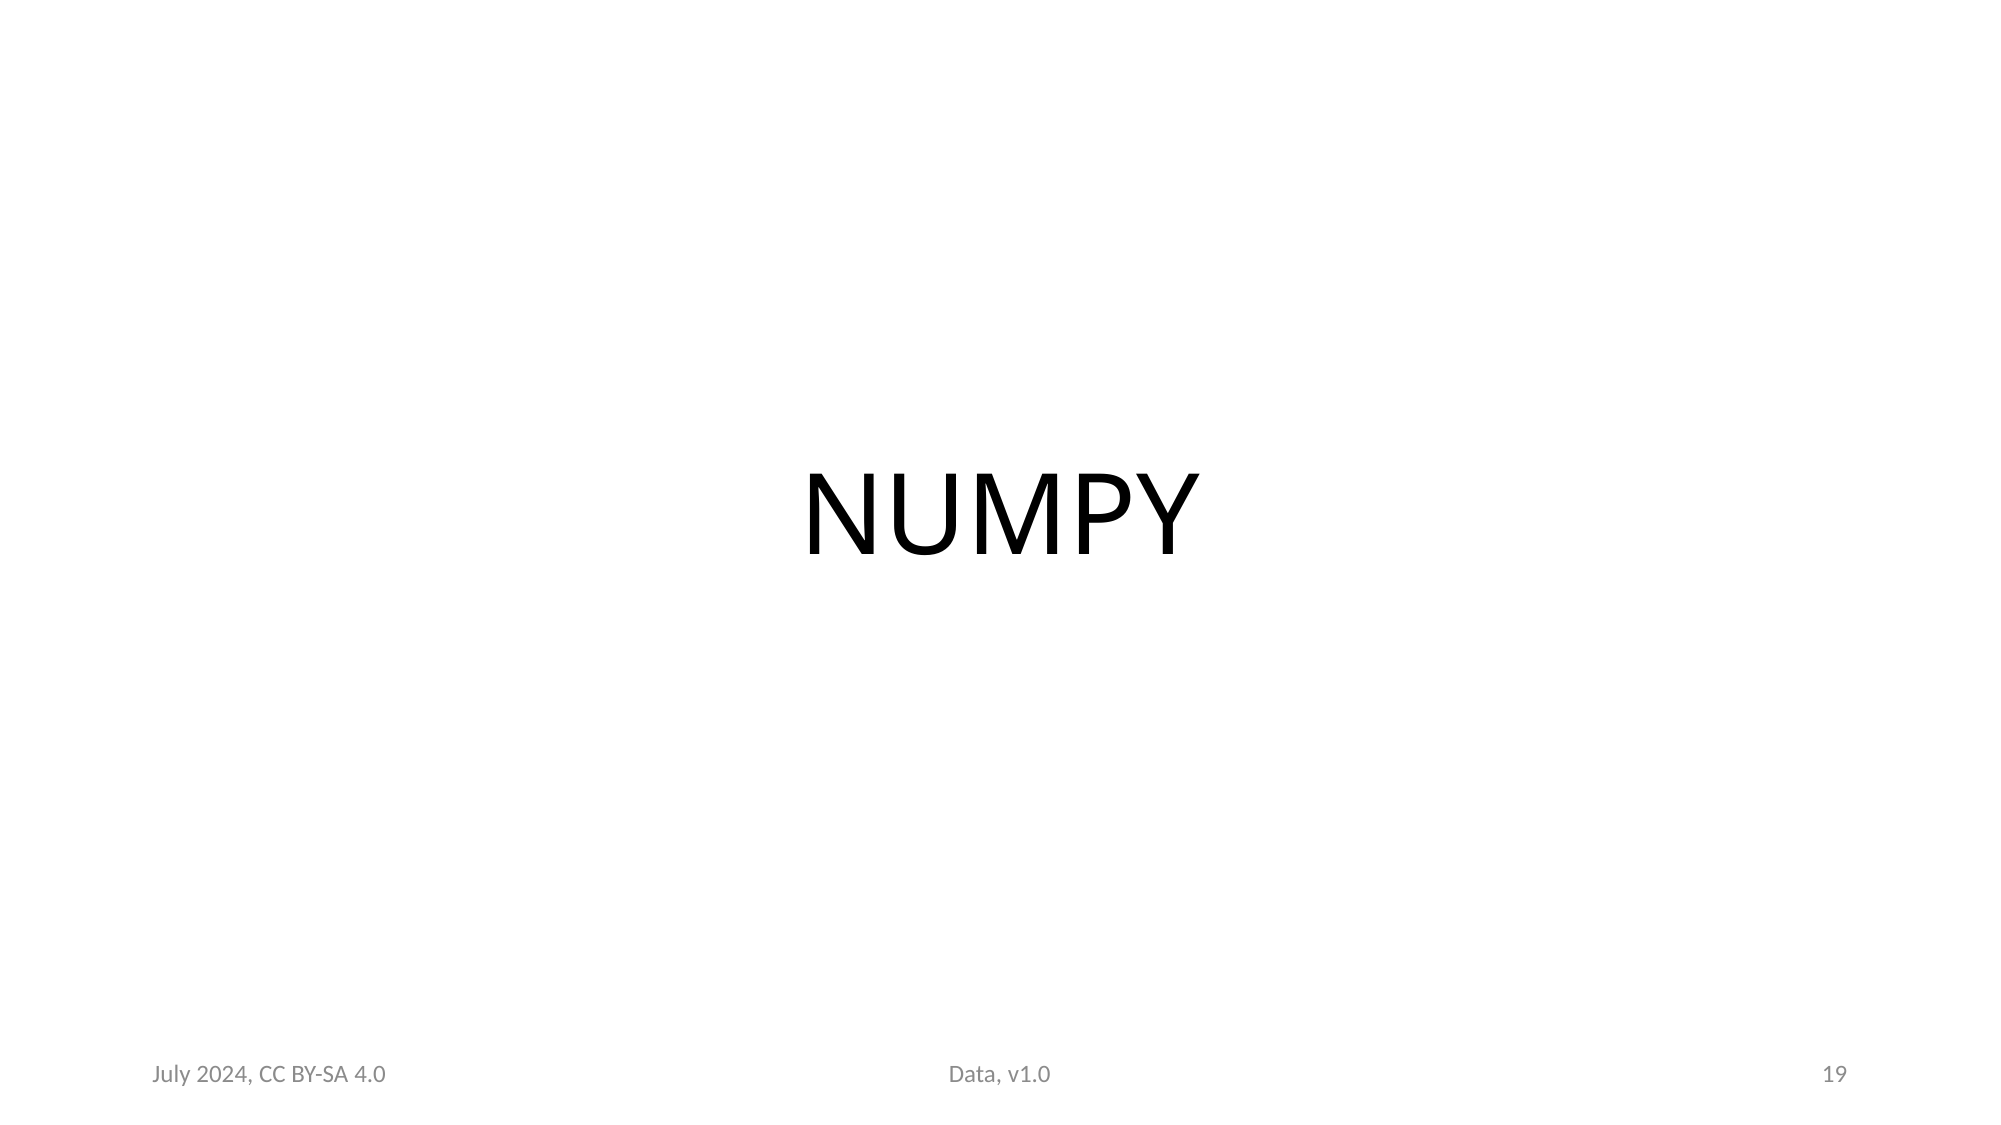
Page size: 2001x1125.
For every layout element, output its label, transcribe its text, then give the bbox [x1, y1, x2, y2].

footer Data, v1.0 [662, 1042, 1338, 1103]
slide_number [137, 1042, 588, 1103]
slide_number 19 [1412, 1042, 1863, 1103]
title NUMPY [137, 444, 1863, 593]
